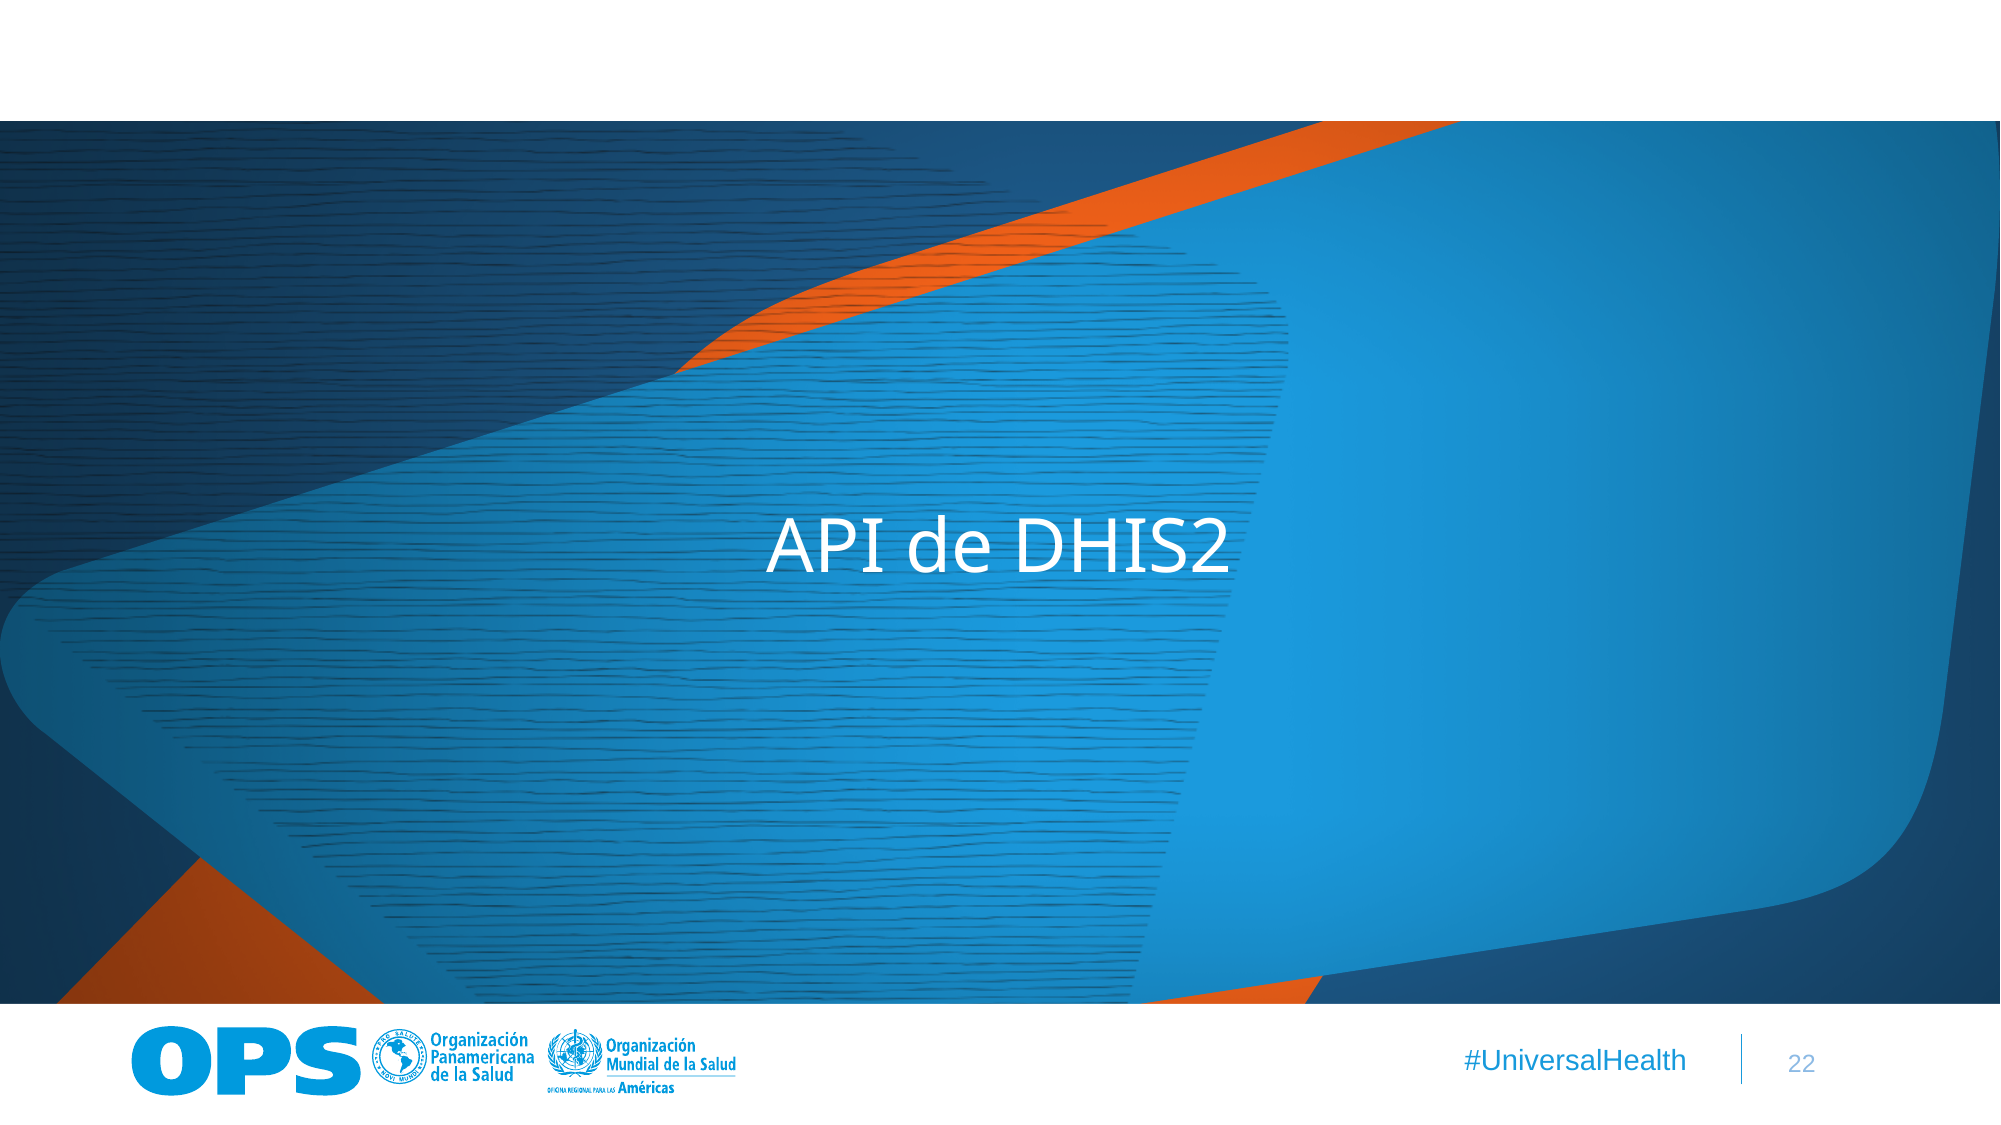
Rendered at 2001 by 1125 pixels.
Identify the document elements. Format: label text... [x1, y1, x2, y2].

picture [0, 121, 2000, 1003]
picture [547, 1087, 561, 1093]
picture [407, 1035, 421, 1045]
picture [583, 1087, 592, 1093]
picture [577, 1032, 594, 1048]
picture [582, 1042, 587, 1050]
picture [580, 1053, 594, 1070]
picture [556, 1038, 562, 1056]
picture [593, 1087, 606, 1093]
picture [395, 1029, 401, 1036]
picture [403, 1076, 409, 1084]
picture [607, 1087, 616, 1093]
picture [566, 1061, 579, 1071]
picture [563, 1032, 573, 1038]
slide_number 22 [1741, 1032, 1863, 1093]
list API de DHIS2 [131, 499, 1869, 626]
